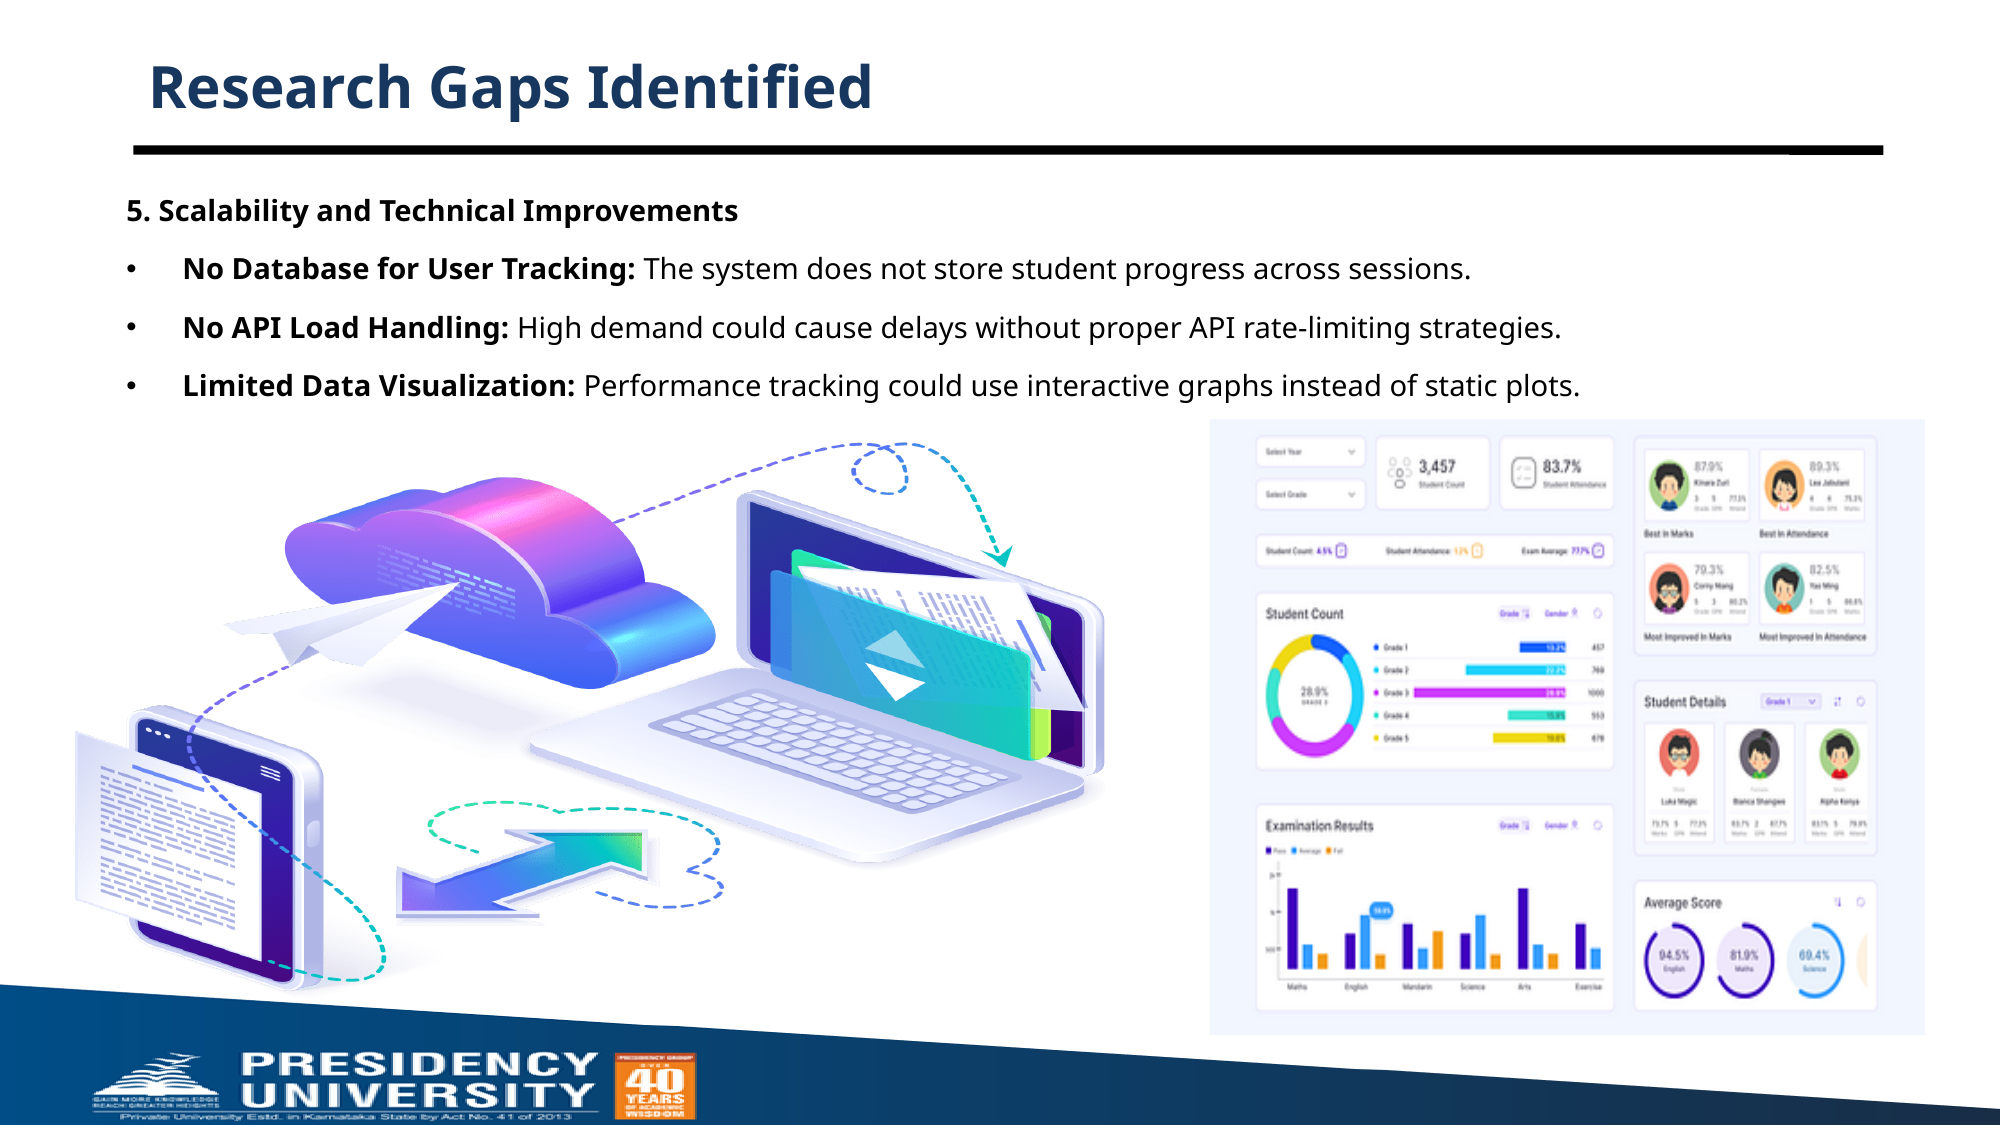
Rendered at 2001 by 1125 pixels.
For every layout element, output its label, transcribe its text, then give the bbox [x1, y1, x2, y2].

title Research Gaps Identified [133, 45, 1884, 125]
list 5. Scalability and Technical Improvements No Database for User Tracking: The system does not store student progress across sessions. No API Load Handling: High demand could cause delays without proper API rate-limiting strategies. Limited Data Visualization: Performance tracking could use interactive graphs instead of static plots. [111, 166, 1906, 980]
picture [0, 418, 2000, 1125]
